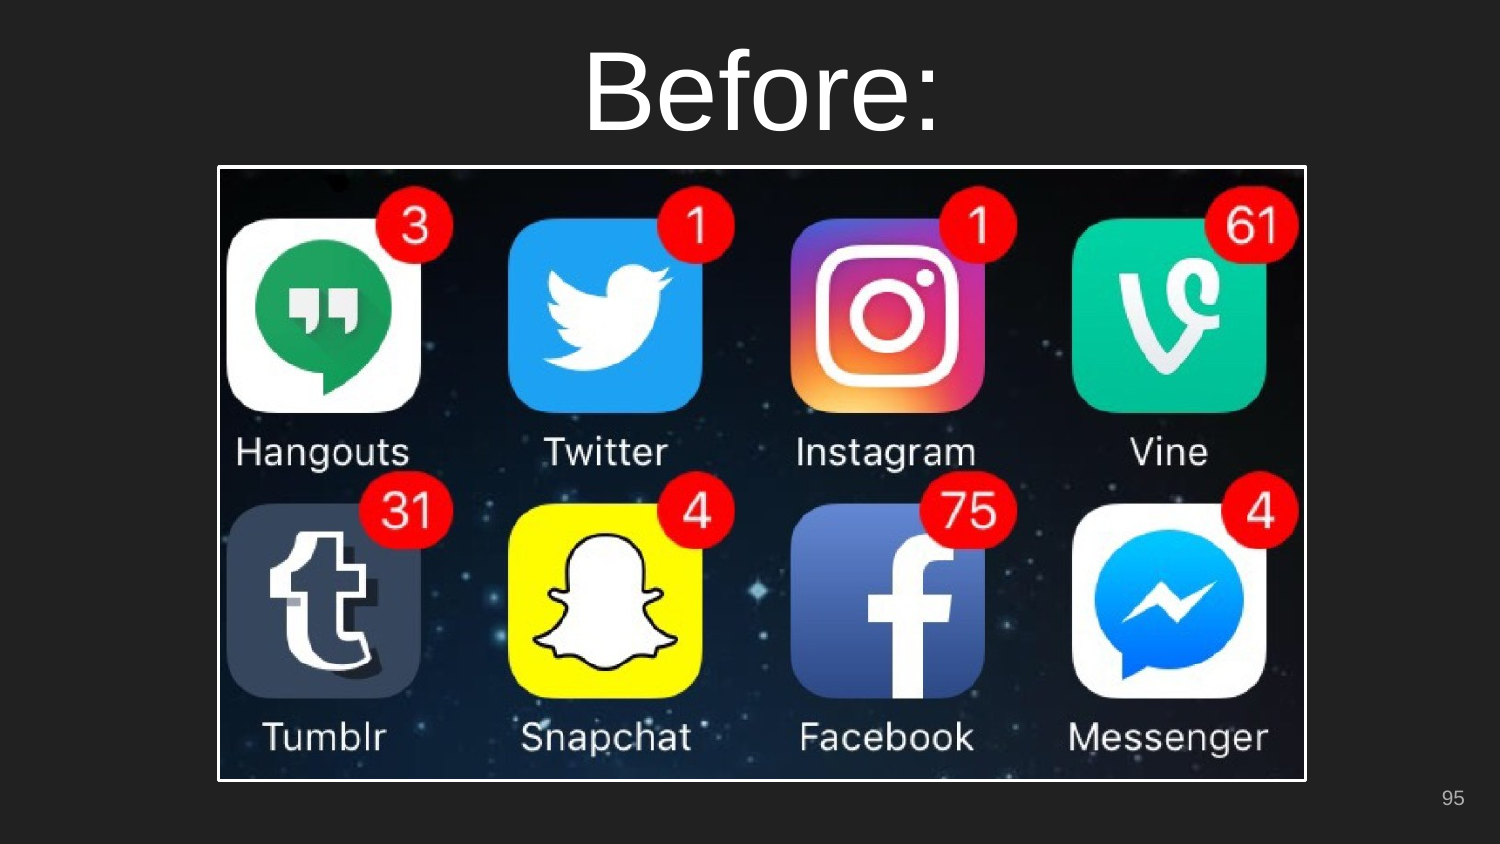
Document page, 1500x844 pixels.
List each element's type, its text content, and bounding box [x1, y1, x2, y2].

text_box Before: [446, 11, 1078, 159]
slide_number ‹#› [1389, 764, 1480, 830]
picture [219, 168, 1305, 779]
